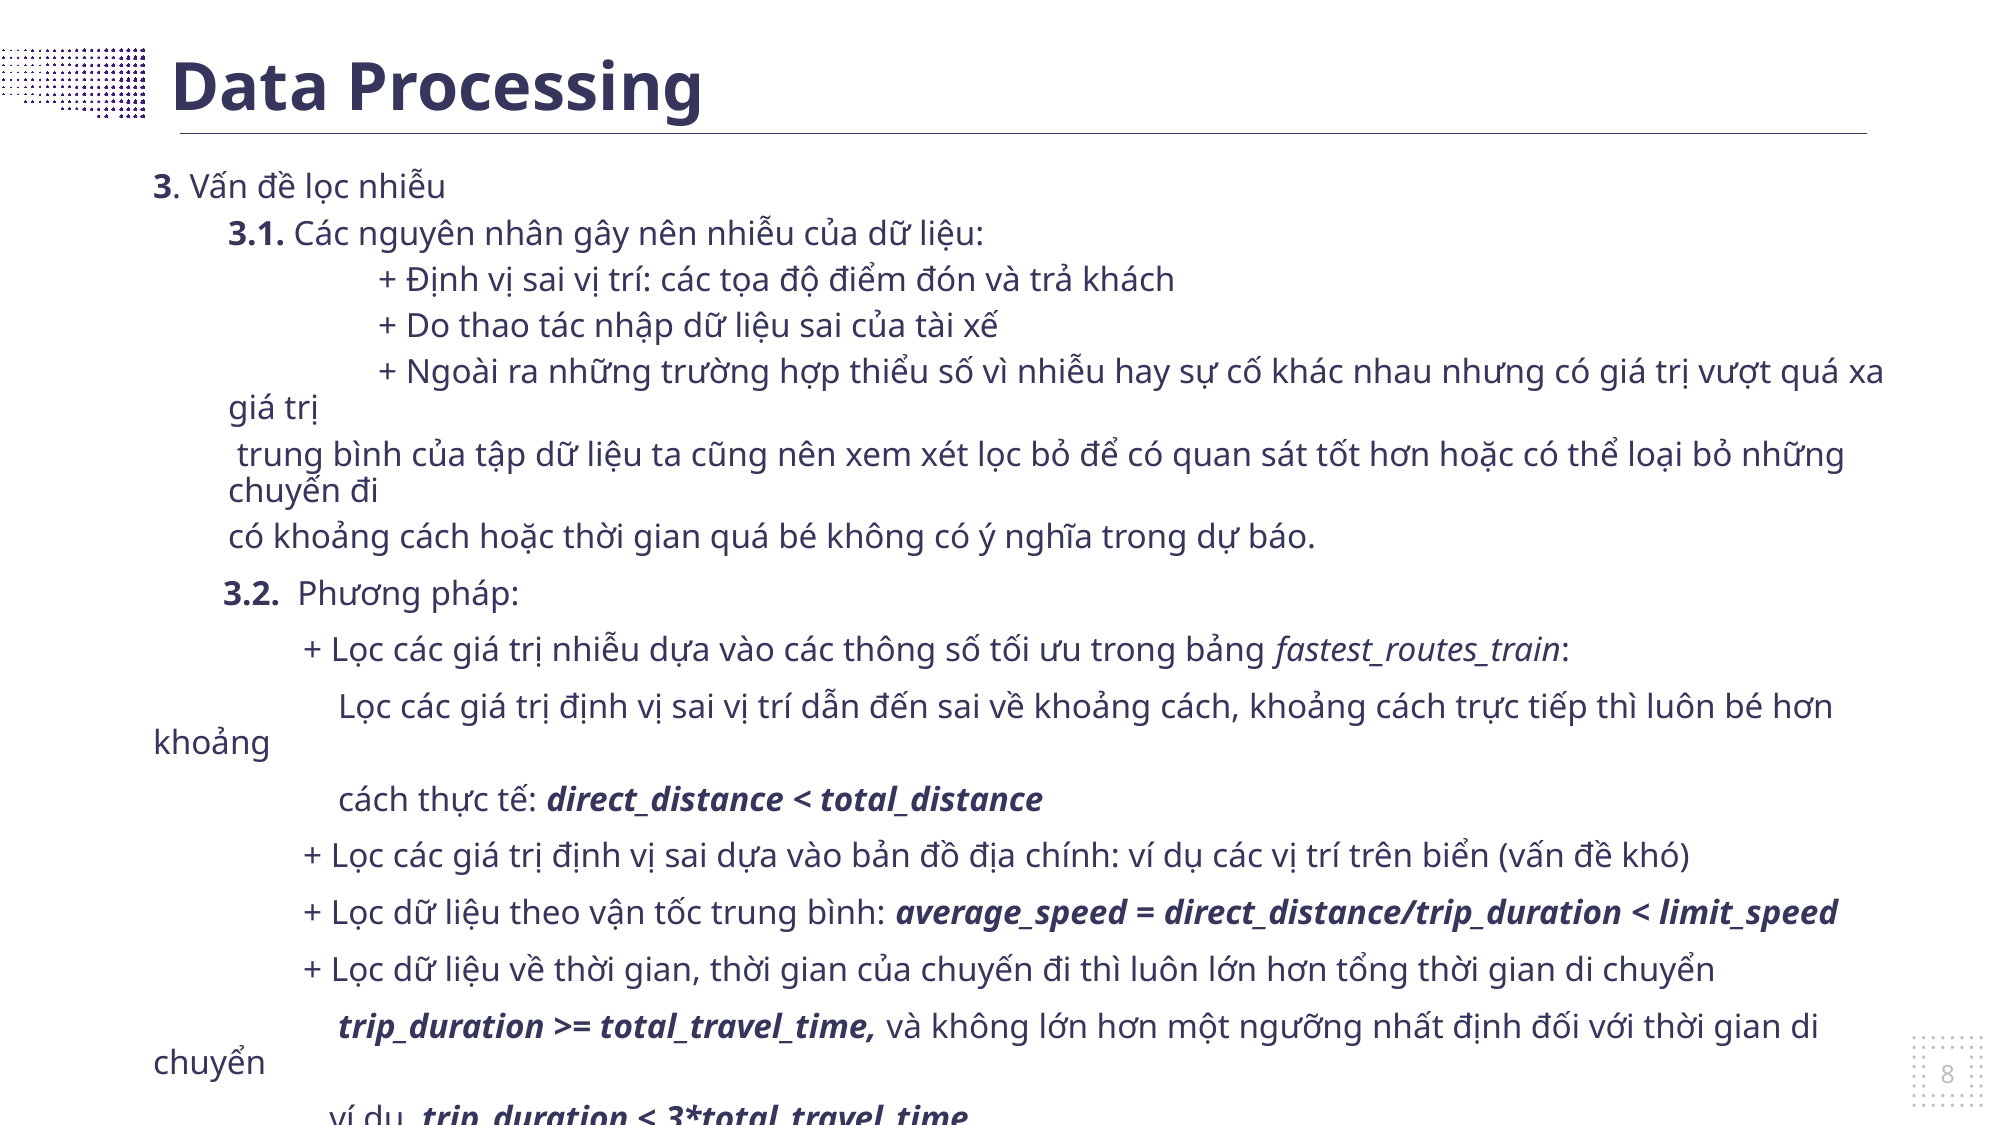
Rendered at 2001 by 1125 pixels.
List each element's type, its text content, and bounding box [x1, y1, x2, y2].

list Data Processing [155, 45, 1872, 162]
slide_number 8 [1915, 1050, 1980, 1097]
text_box 3. Vấn đề lọc nhiễu 3.1. Các nguyên nhân gây nên nhiễu của dữ liệu: + Định vị sai vị trí: các tọa độ điểm đón và trả khách + Do thao tác nhập dữ liệu sai của tài xế + Ngoài ra những trường hợp thiểu số vì nhiễu hay sự cố khác nhau nhưng có giá trị vượt quá xa giá trị trung bình của tập dữ liệu ta cũng nên xem xét lọc bỏ để có quan sát tốt hơn hoặc có thể loại bỏ những chuyến đi có khoảng cách hoặc thời gian quá bé không có ý nghĩa trong dự báo. 3.2. Phương pháp: + Lọc các giá trị nhiễu dựa vào các thông số tối ưu trong bảng fastest_routes_train: Lọc các giá trị định vị sai vị trí dẫn đến sai về khoảng cách, khoảng cách trực tiếp thì luôn bé hơn khoảng cách thực tế: direct_distance < total_distance + Lọc các giá trị định vị sai dựa vào bản đồ địa chính: ví dụ các vị trí trên biển (vấn đề khó) + Lọc dữ liệu theo vận tốc trung bình: average_speed = direct_distance/trip_duration < limit_speed + Lọc dữ liệu về thời gian, thời gian của chuyến đi thì luôn lớn hơn tổng thời gian di chuyển trip_duration >= total_travel_time, và không lớn hơn một ngưỡng nhất định đối với thời gian di chuyển ví dụ trip_duration < 3*total_travel_time [138, 162, 1947, 1051]
